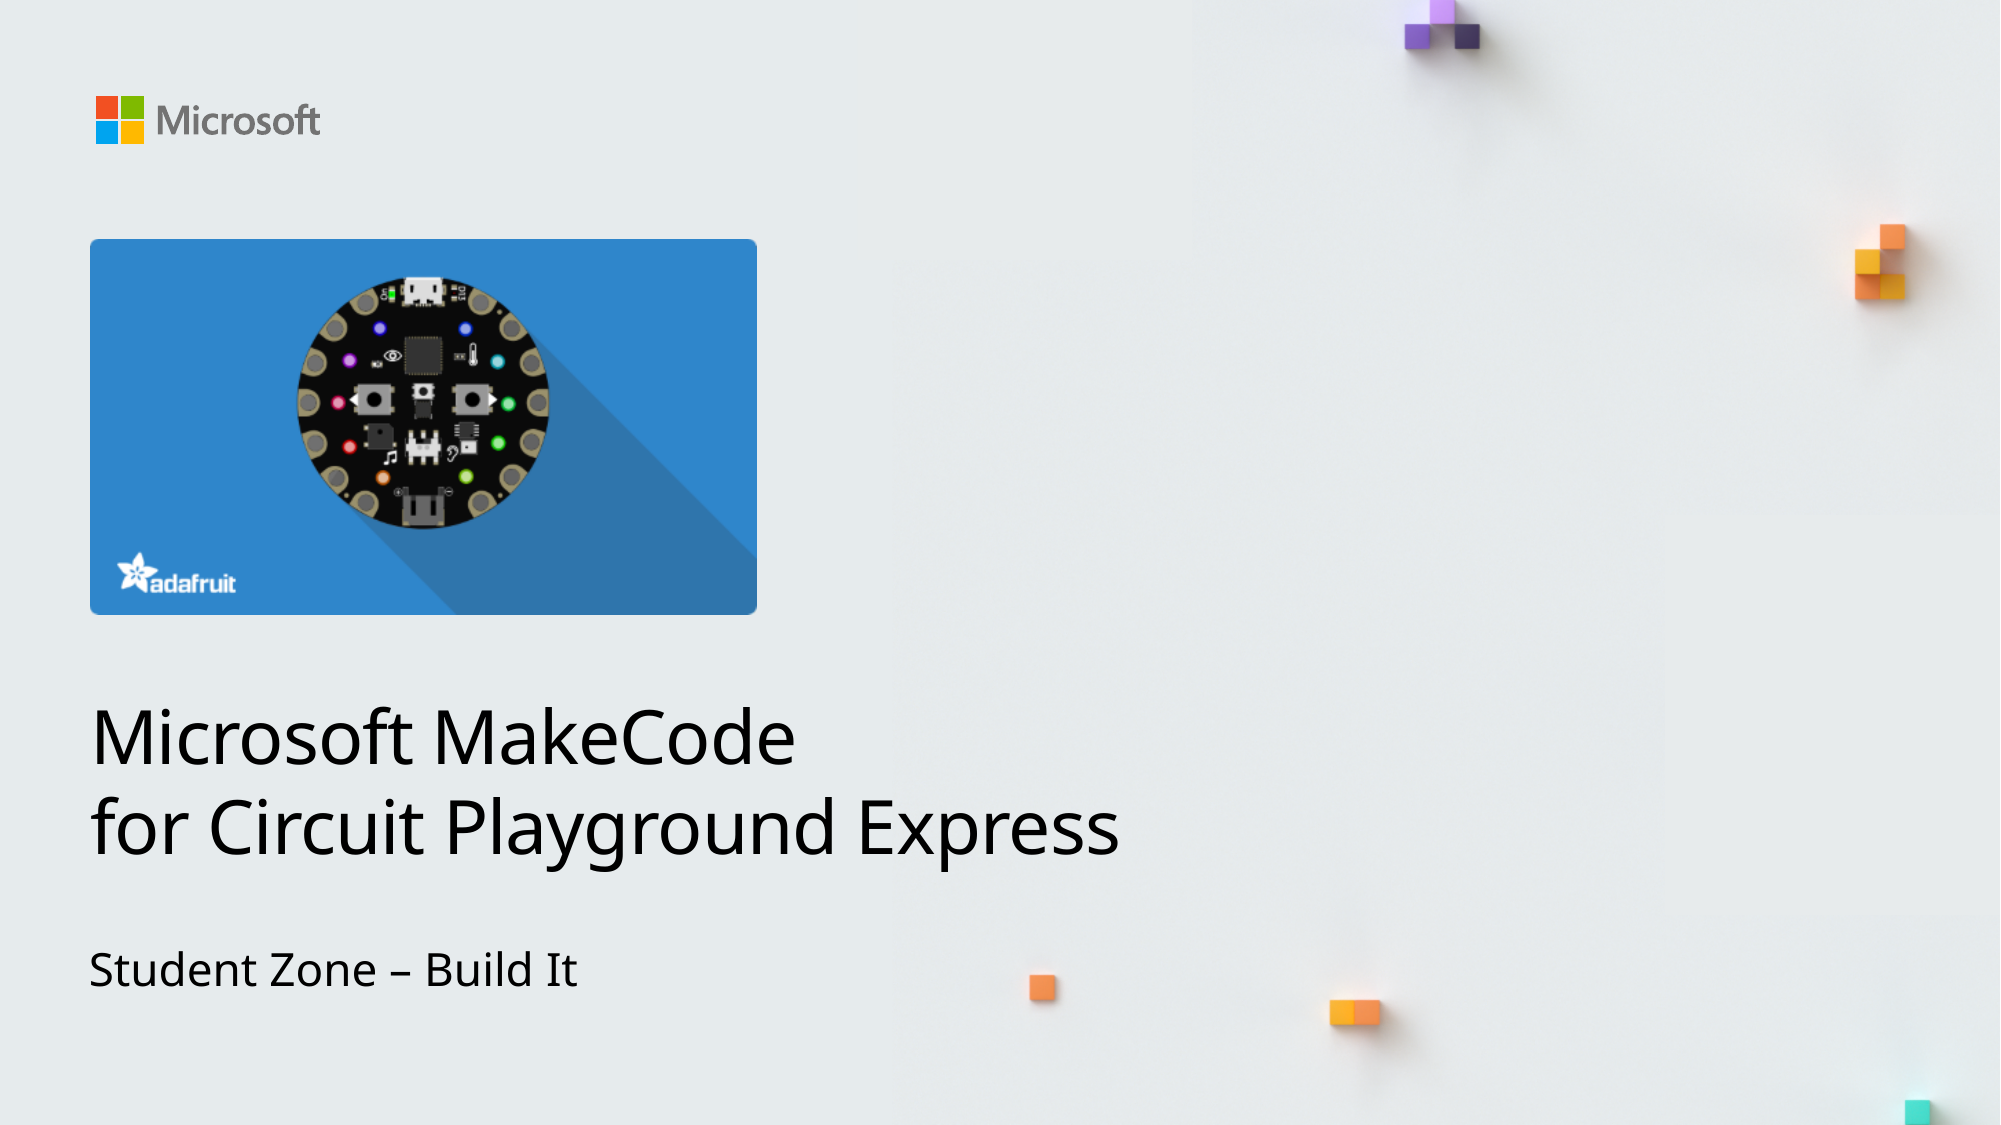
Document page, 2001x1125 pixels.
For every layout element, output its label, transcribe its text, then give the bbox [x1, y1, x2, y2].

list Student Zone – Build It [88, 940, 773, 996]
picture [892, 0, 2000, 1125]
picture [89, 239, 757, 616]
title Microsoft MakeCode for Circuit Playground Express [90, 597, 1126, 870]
